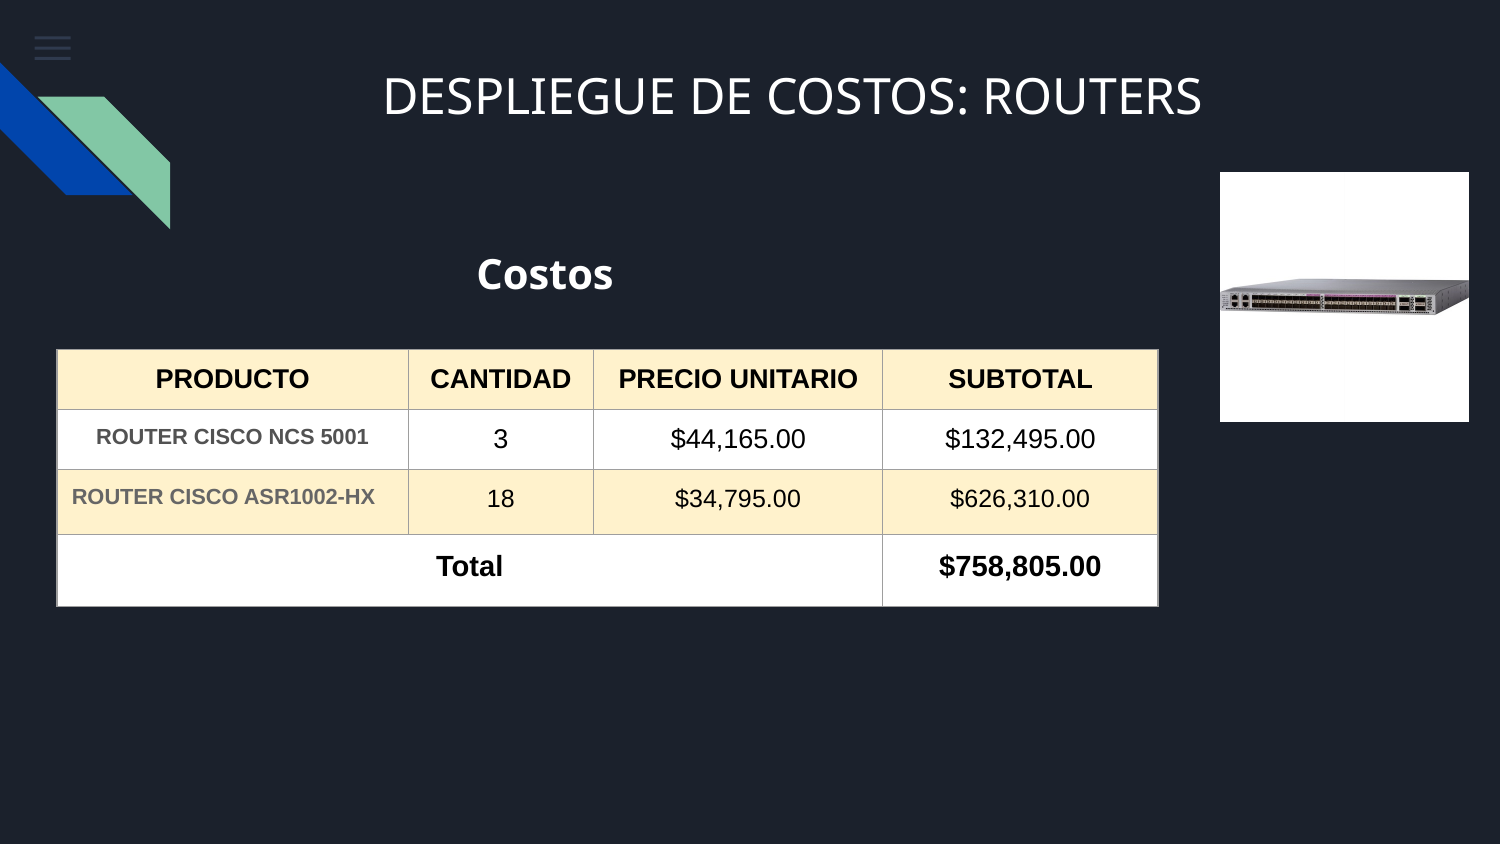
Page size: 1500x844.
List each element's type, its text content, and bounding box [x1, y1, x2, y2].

title DESPLIEGUE DE COSTOS: ROUTERS [86, 49, 1500, 160]
table_cell 18 [409, 470, 593, 534]
table_cell Total [58, 535, 882, 606]
table_header PRODUCTO [58, 350, 408, 409]
table_header SUBTOTAL [883, 350, 1157, 409]
list Costos [461, 225, 675, 284]
table_cell ROUTER CISCO ASR1002-HX [58, 470, 408, 534]
table_cell $44,165.00 [594, 410, 882, 469]
table_cell $626,310.00 [883, 470, 1157, 534]
table_cell $758,805.00 [883, 535, 1157, 606]
table_cell $132,495.00 [883, 410, 1157, 469]
picture [1219, 172, 1470, 422]
table_cell ROUTER CISCO NCS 5001 [58, 410, 408, 469]
table_cell $34,795.00 [594, 470, 882, 534]
table_header PRECIO UNITARIO [594, 350, 882, 409]
table_header CANTIDAD [409, 350, 593, 409]
table_cell 3 [409, 410, 593, 469]
